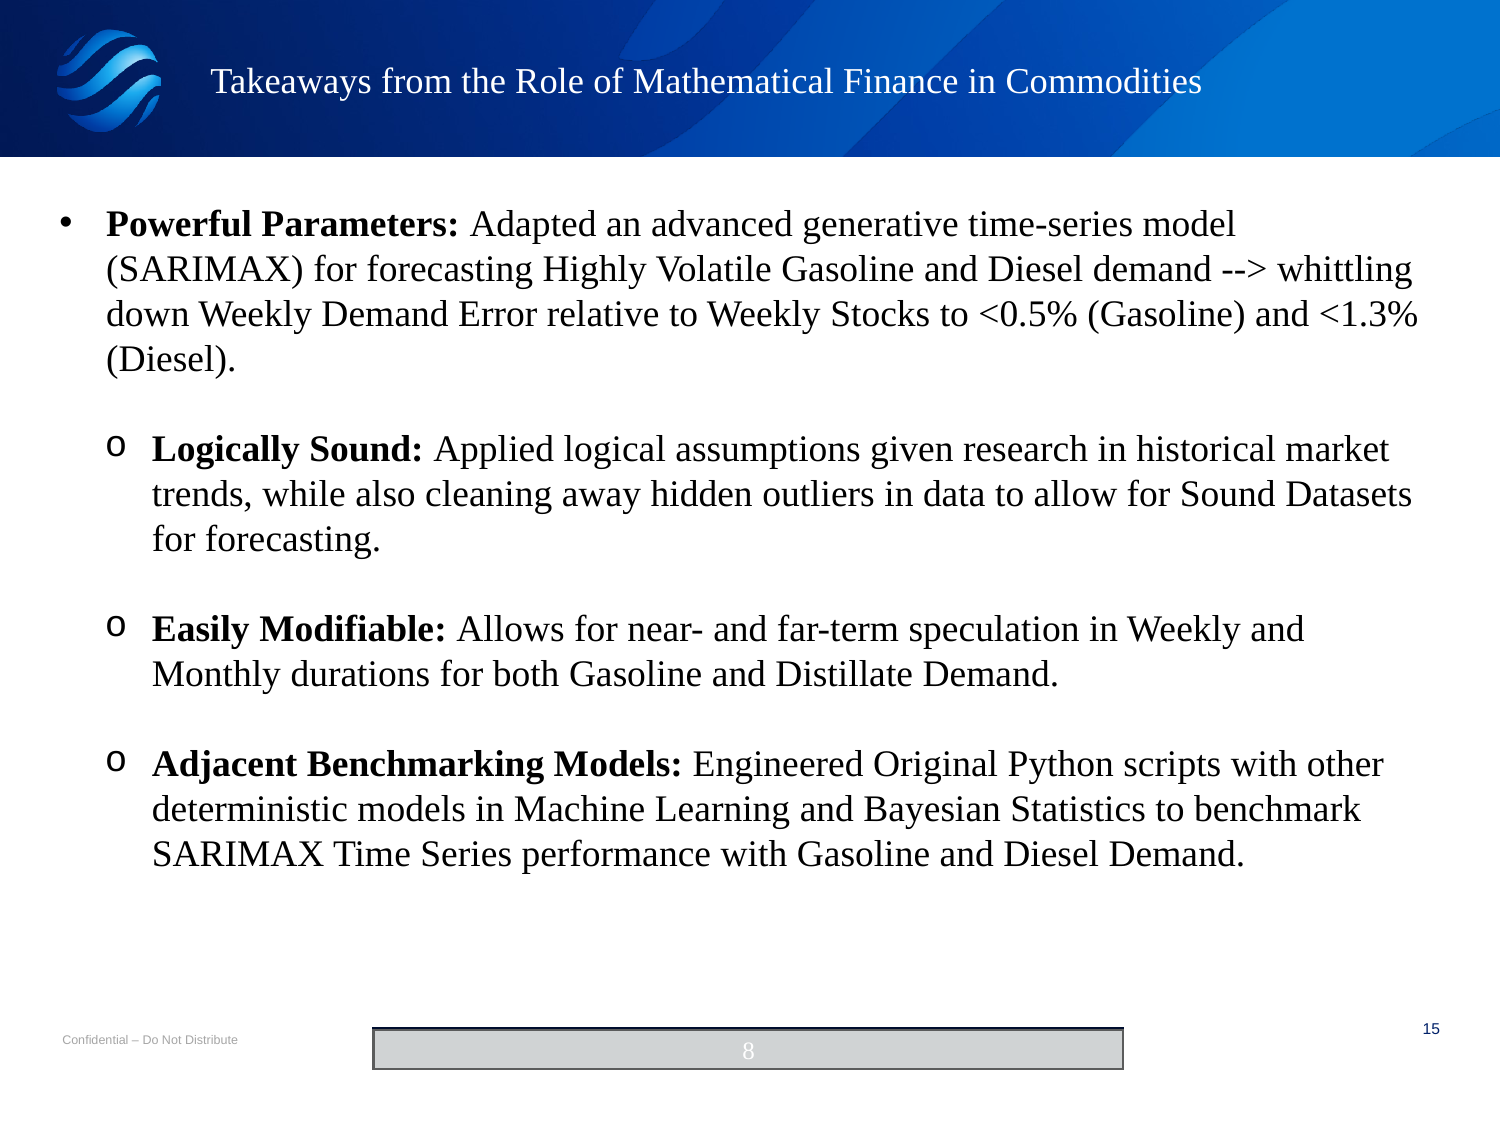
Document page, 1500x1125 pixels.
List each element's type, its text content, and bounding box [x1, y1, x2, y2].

picture [0, 0, 1500, 157]
text_box Powerful Parameters: Adapted an advanced generative time-series model (SARIMAX) for forecasting Highly Volatile Gasoline and Diesel demand --> whittling down Weekly Demand Error relative to Weekly Stocks to <0.5% (Gasoline) and <1.3% (Diesel). Logically Sound: Applied logical assumptions given research in historical market trends, while also cleaning away hidden outliers in data to allow for Sound Datasets for forecasting. Easily Modifiable: Allows for near- and far-term speculation in Weekly and Monthly durations for both Gasoline and Distillate Demand. Adjacent Benchmarking Models: Engineered Original Python scripts with other deterministic models in Machine Learning and Bayesian Statistics to benchmark SARIMAX Time Series performance with Gasoline and Diesel Demand. [44, 191, 1456, 927]
title Takeaways from the Role of Mathematical Finance in Commodities [195, 41, 1490, 122]
text_box 8 [372, 1029, 1124, 1070]
